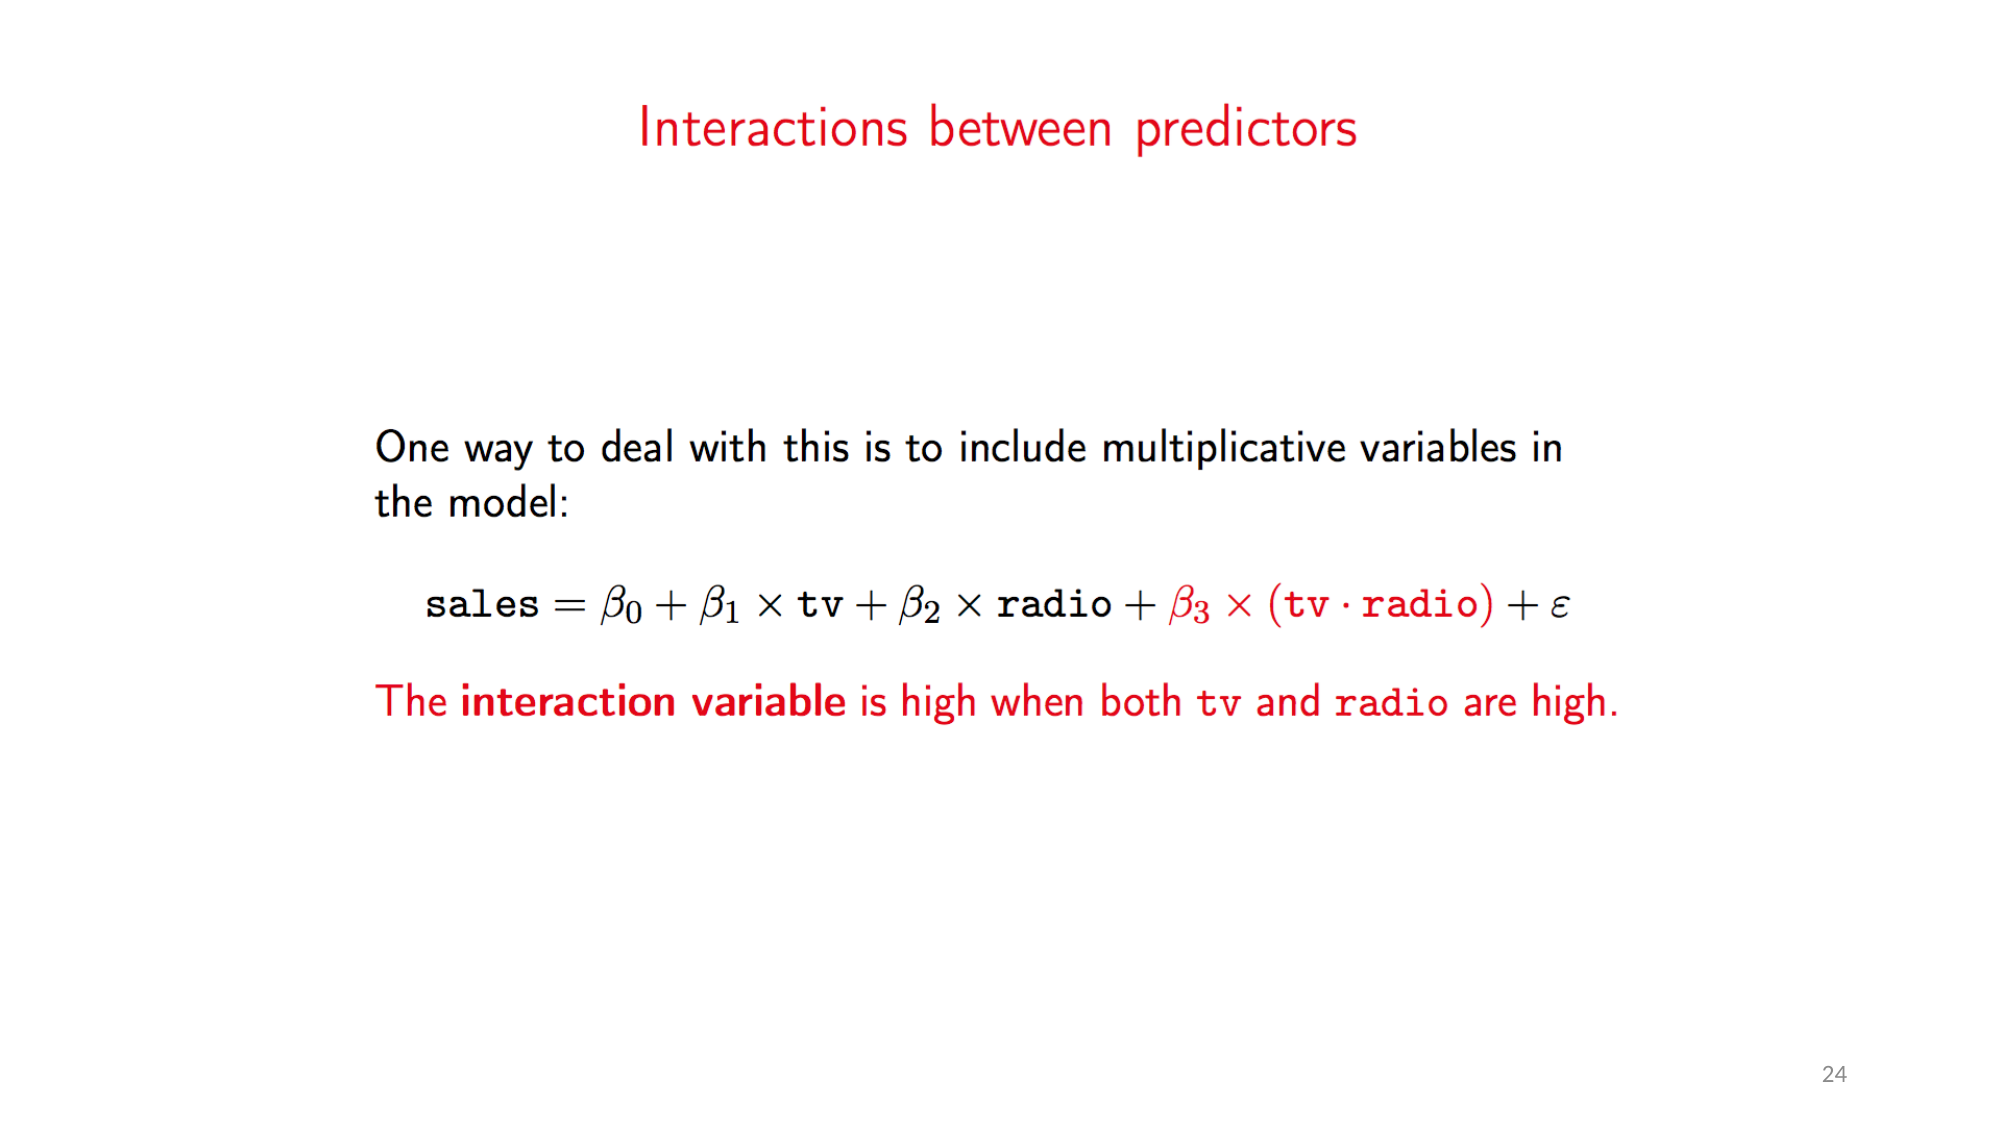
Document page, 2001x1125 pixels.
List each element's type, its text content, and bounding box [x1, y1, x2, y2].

picture [266, 29, 1732, 1094]
slide_number 24 [1412, 1042, 1863, 1103]
